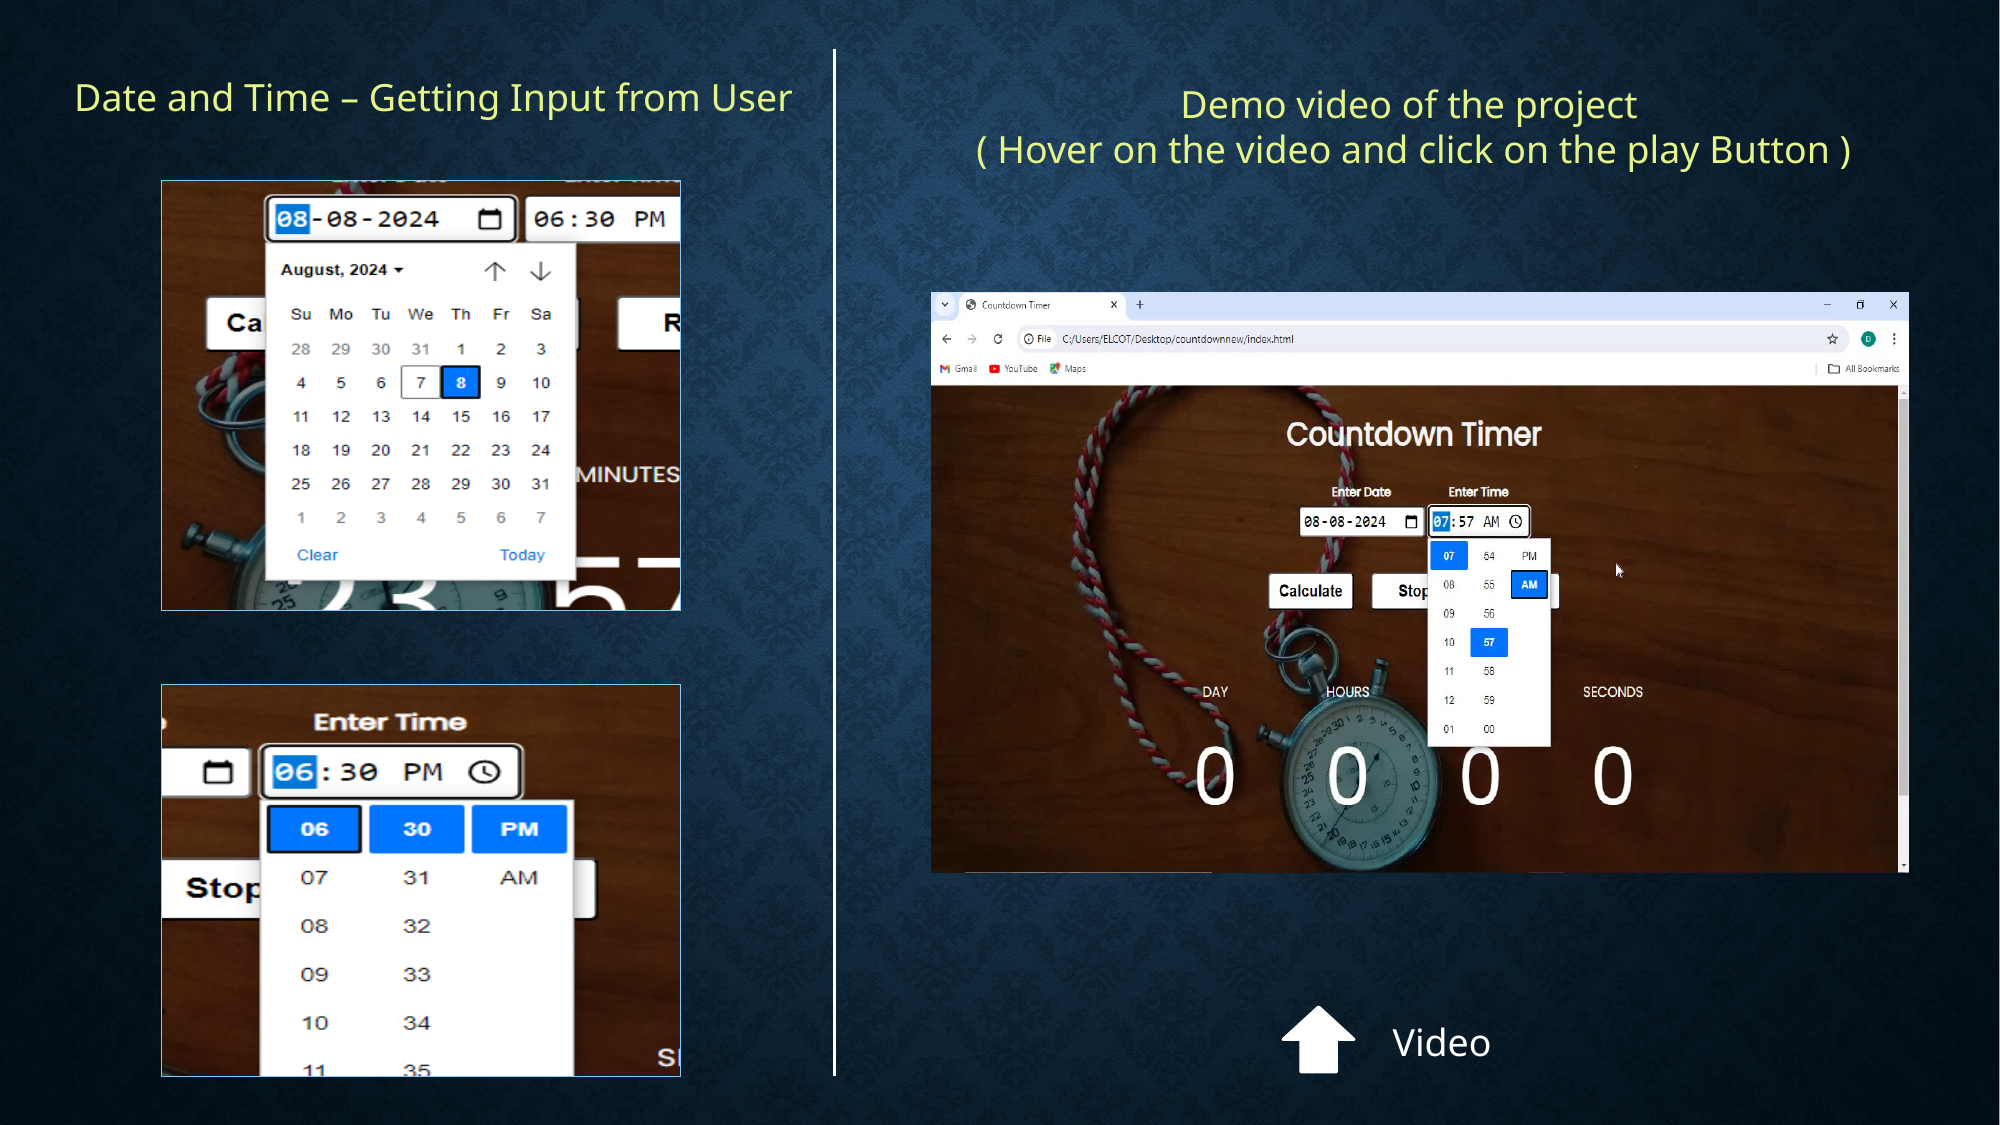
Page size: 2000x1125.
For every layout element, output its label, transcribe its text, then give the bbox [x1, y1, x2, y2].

text_box Video [1377, 1011, 1603, 1072]
text_box Date and Time – Getting Input from User [54, 66, 813, 127]
text_box Demo video of the project ( Hover on the video and click on the play Button ) [914, 74, 1915, 179]
picture [160, 179, 682, 612]
text_box [1281, 1005, 1356, 1074]
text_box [929, 291, 1911, 874]
picture [160, 684, 682, 1077]
